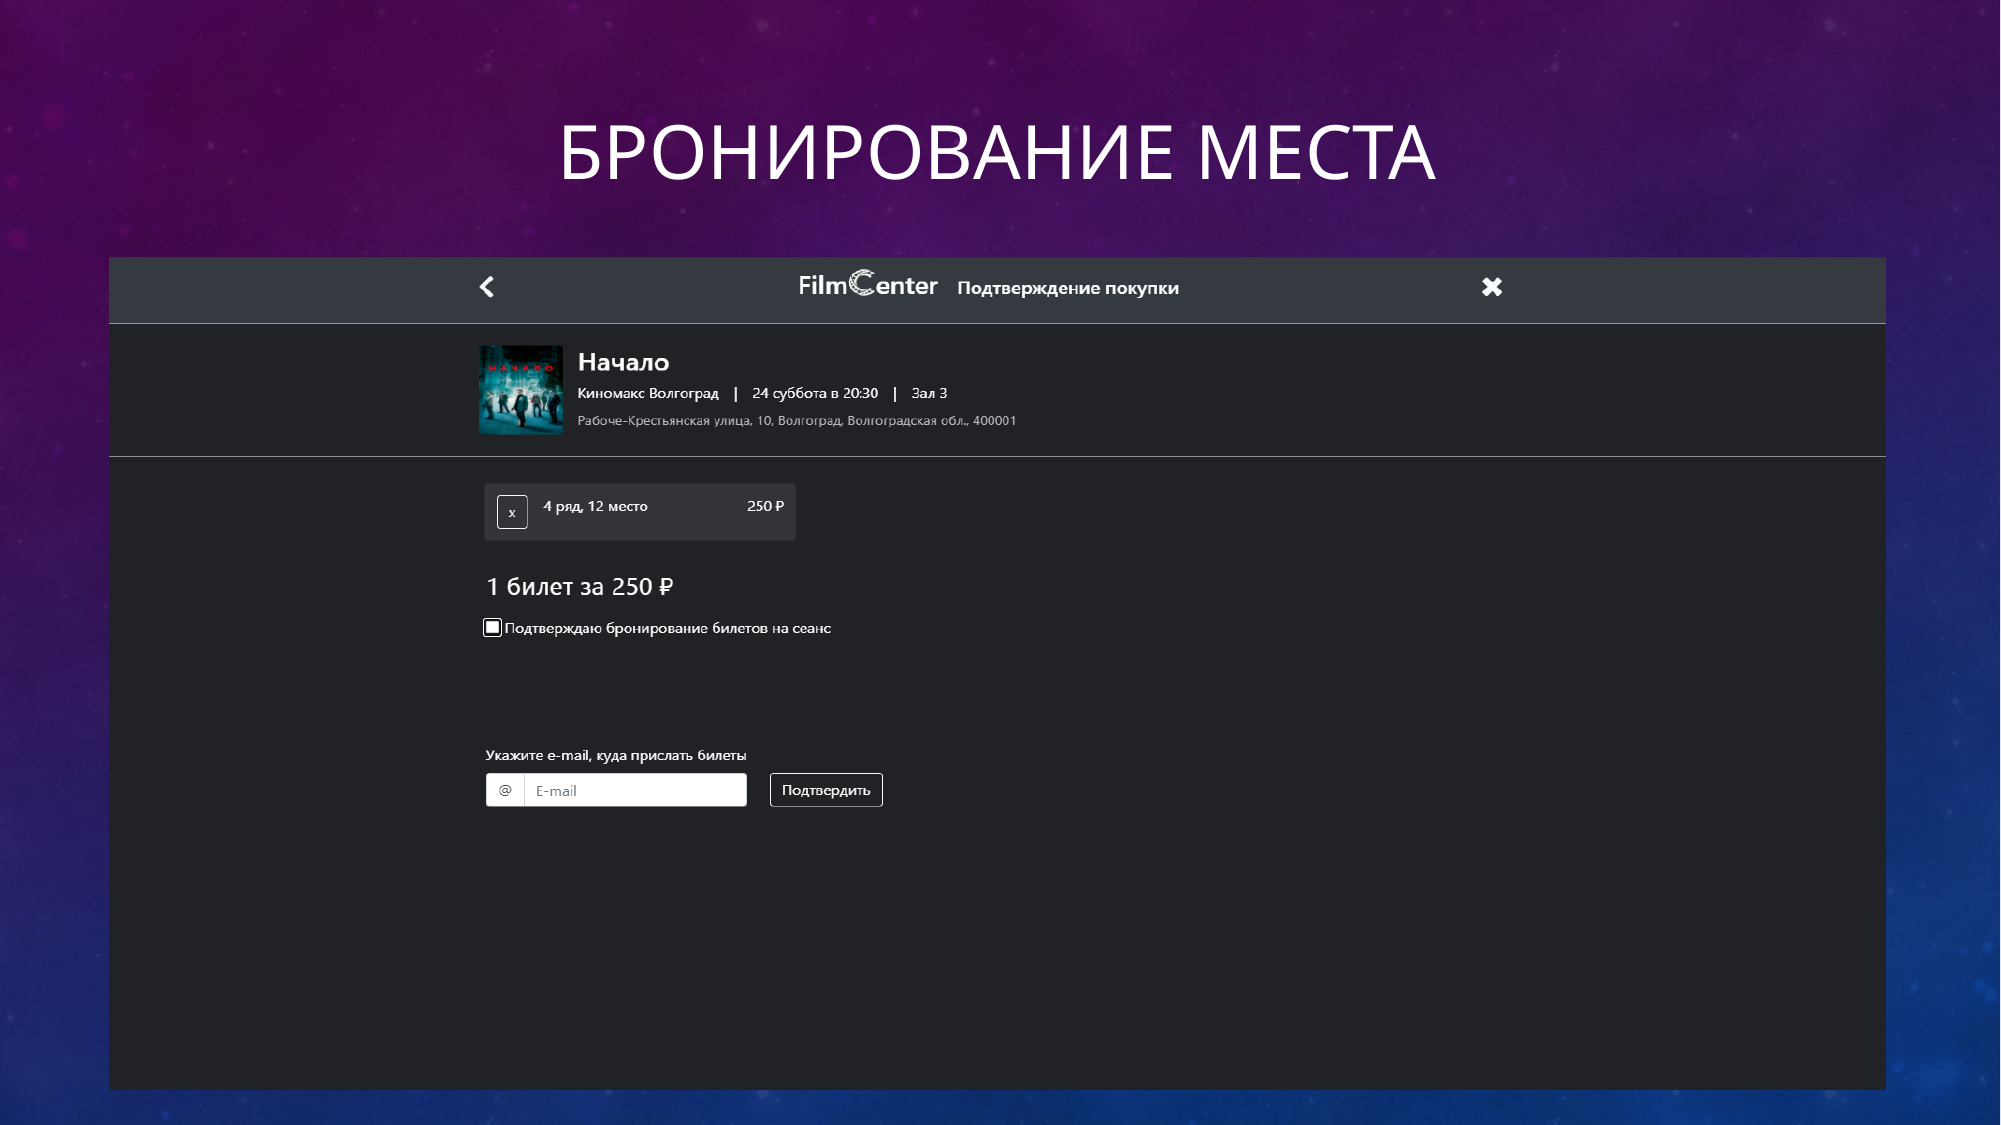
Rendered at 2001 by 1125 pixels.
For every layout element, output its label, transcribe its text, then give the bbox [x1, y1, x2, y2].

picture [0, 0, 2001, 1125]
title Бронирование места [109, 30, 1886, 257]
